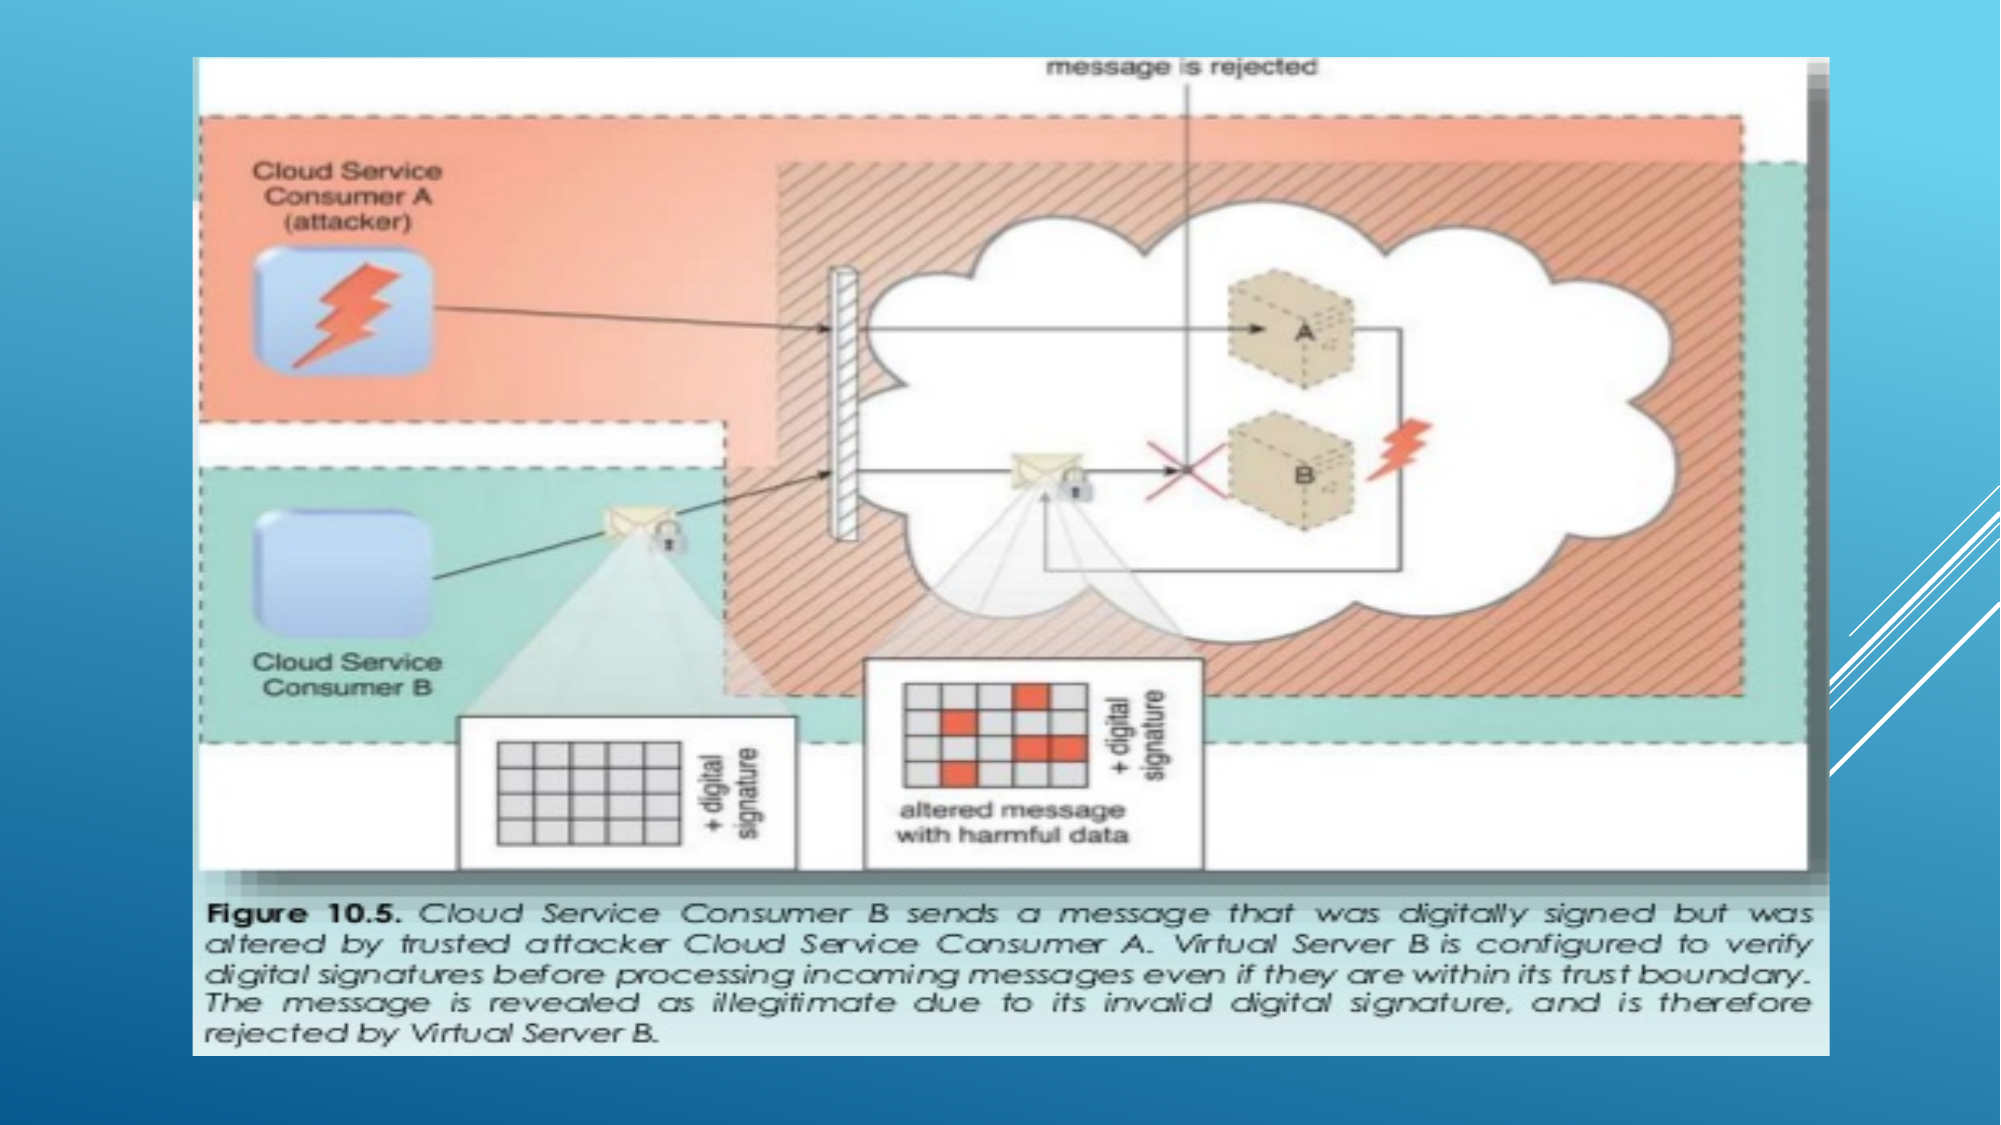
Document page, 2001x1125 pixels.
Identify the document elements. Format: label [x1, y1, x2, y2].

picture [192, 57, 1830, 1056]
